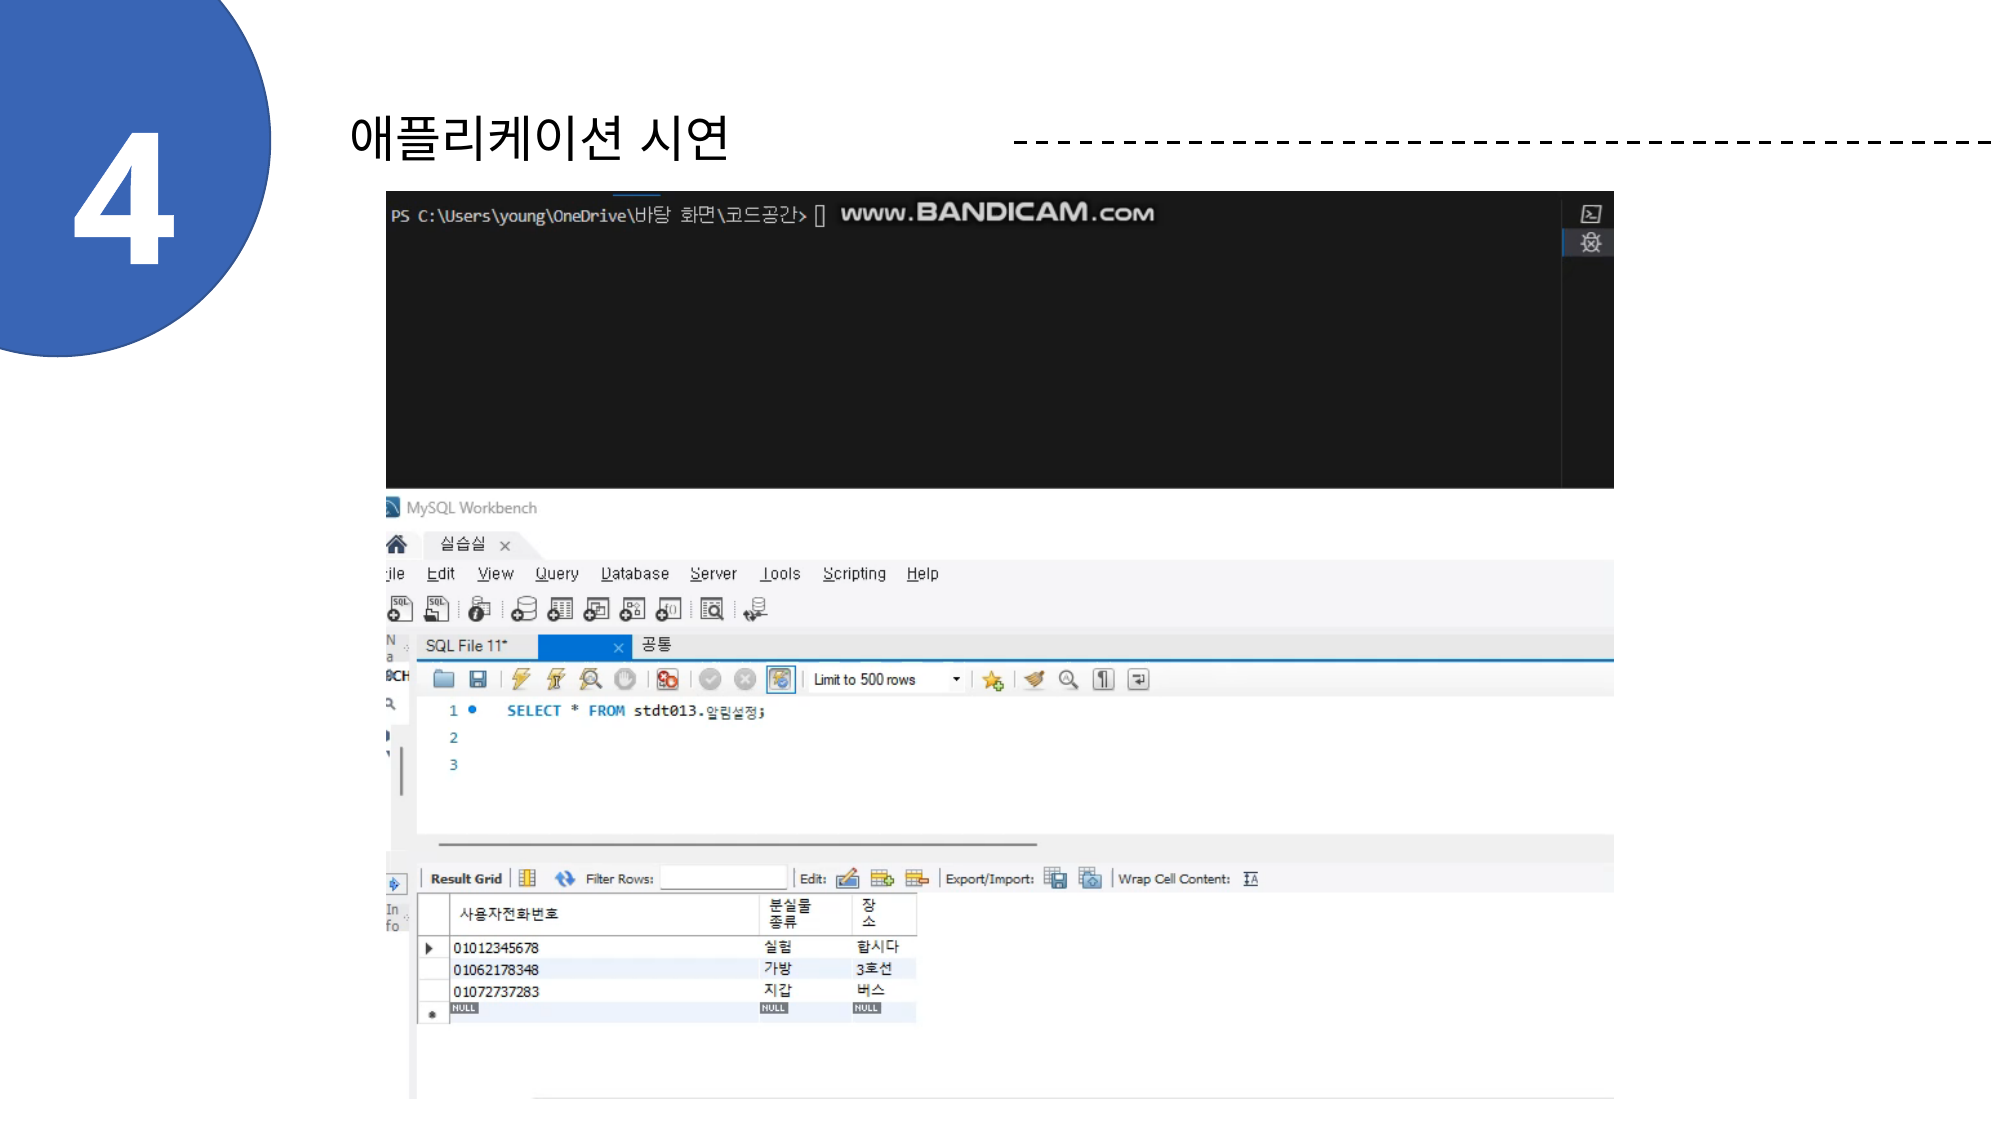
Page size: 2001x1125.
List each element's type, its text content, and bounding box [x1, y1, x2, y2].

text_box 4 [0, 0, 249, 308]
text_box [0, 308, 194, 358]
text_box [249, 44, 272, 237]
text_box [385, 190, 1615, 1100]
text_box 애플리케이션 시연 [334, 99, 980, 175]
